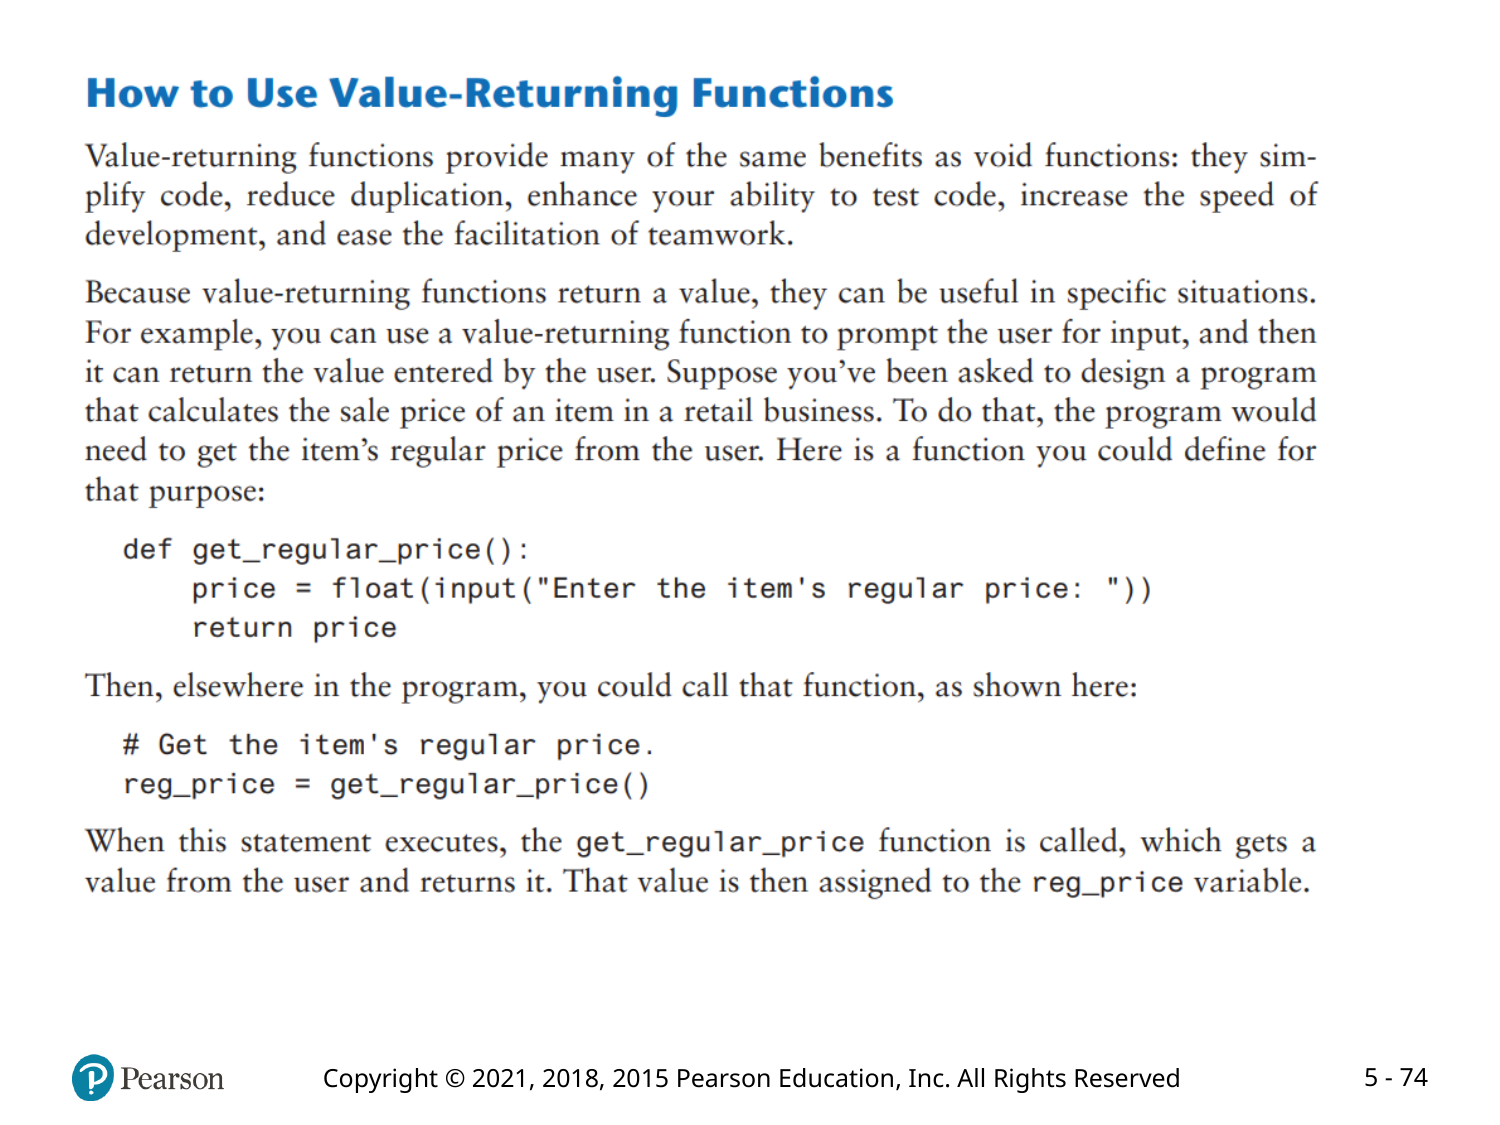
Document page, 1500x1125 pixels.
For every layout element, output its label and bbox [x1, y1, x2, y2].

picture [81, 1064, 107, 1089]
picture [72, 1087, 83, 1101]
picture [72, 1054, 89, 1072]
picture [99, 1054, 224, 1101]
picture [0, 49, 1500, 917]
